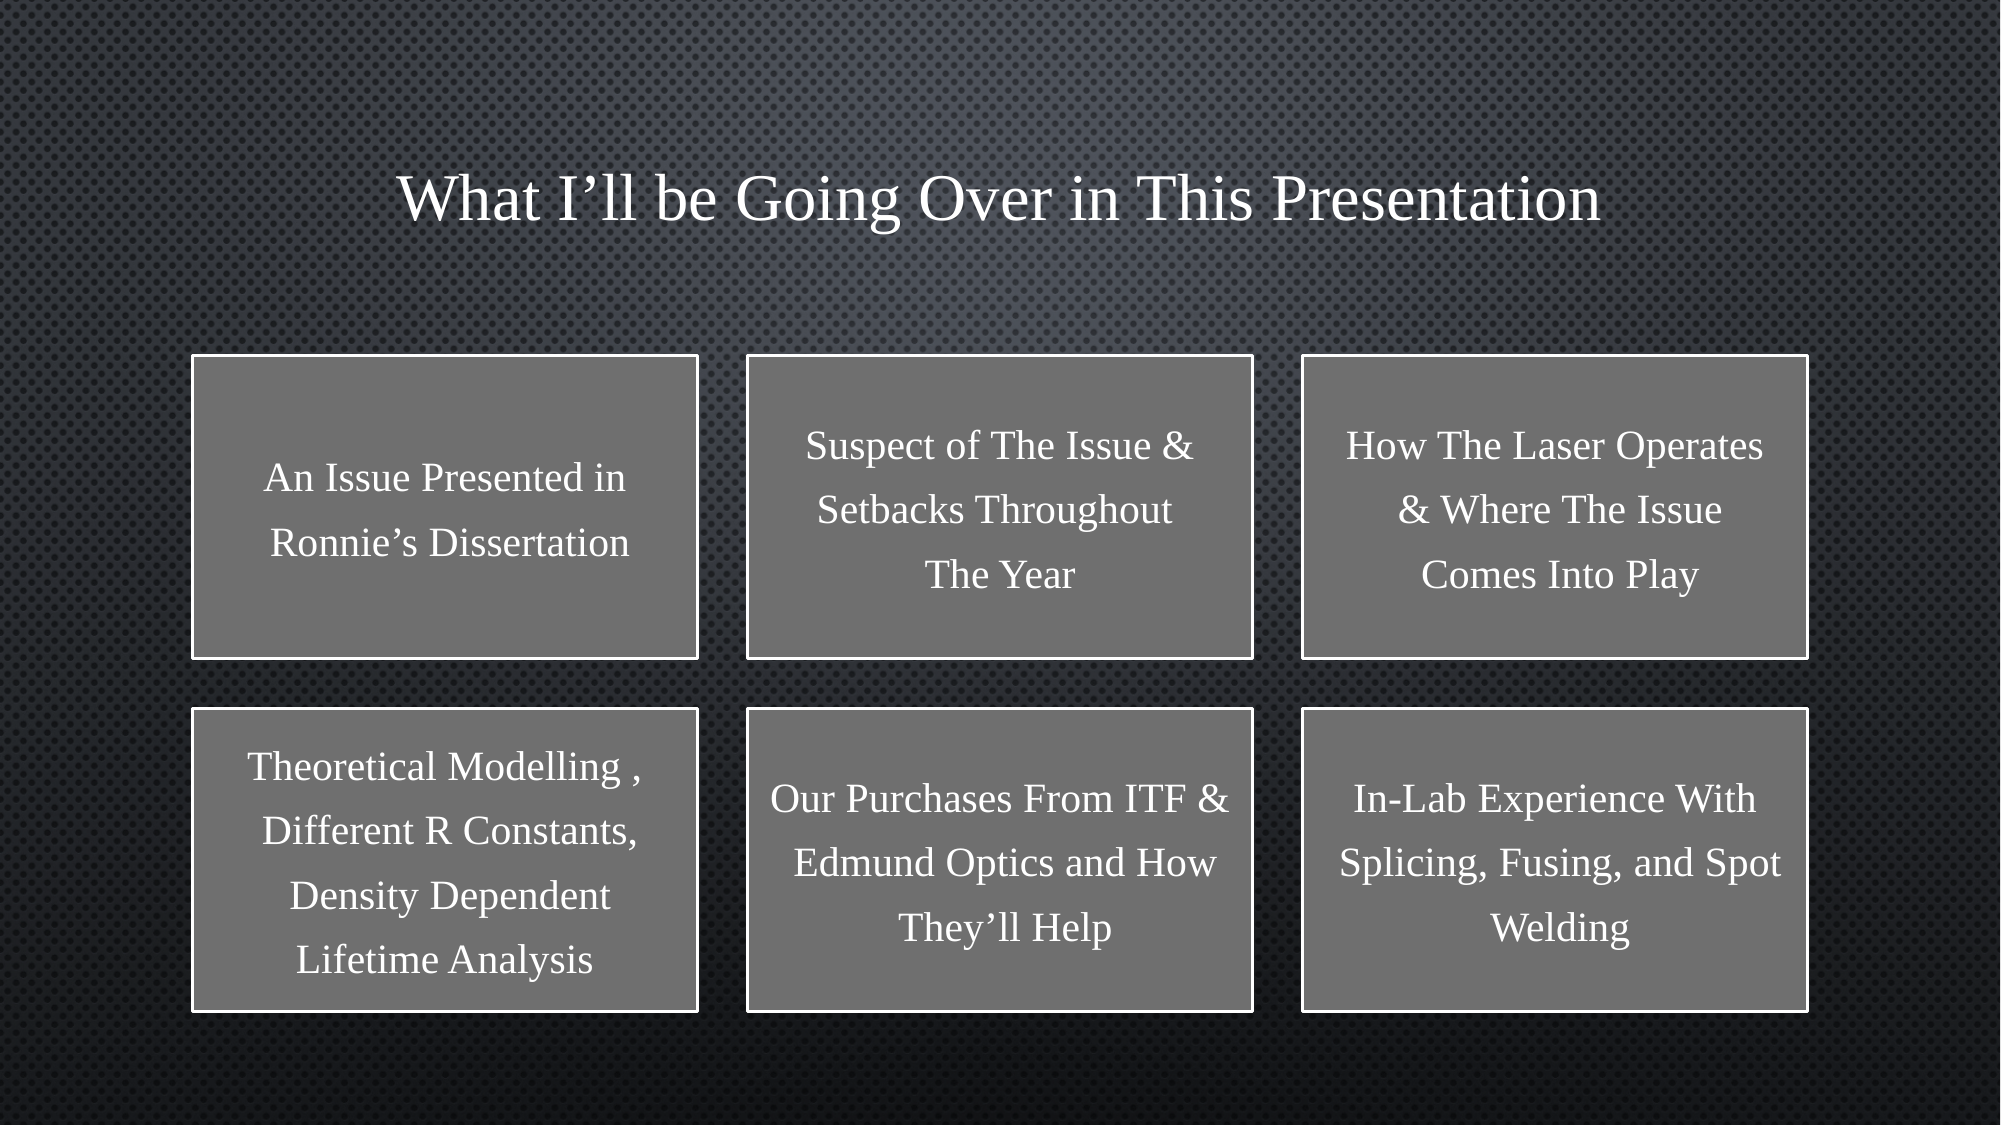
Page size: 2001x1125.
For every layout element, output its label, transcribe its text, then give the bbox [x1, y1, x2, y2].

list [187, 354, 1813, 1013]
title What I’ll be Going Over in This Presentation [187, 99, 1813, 288]
